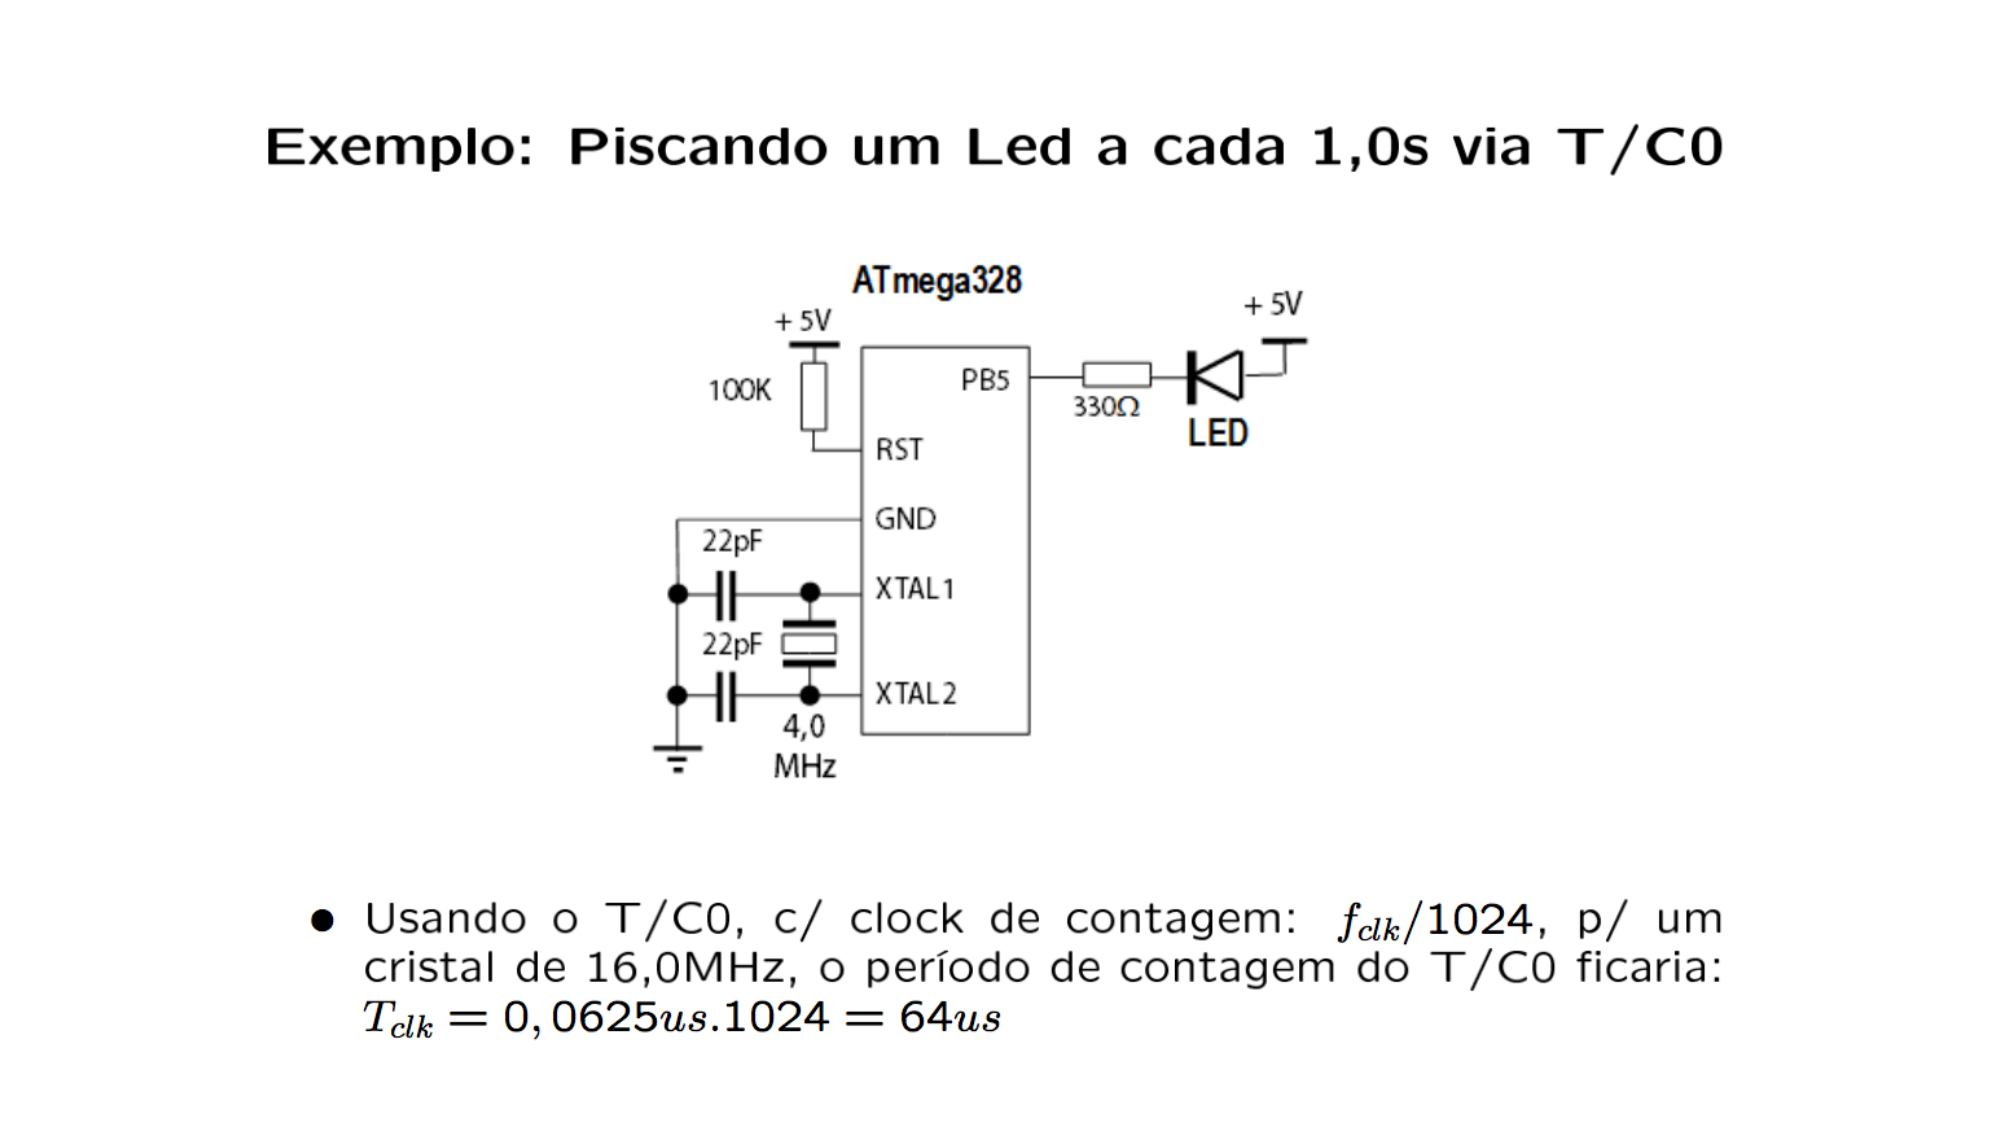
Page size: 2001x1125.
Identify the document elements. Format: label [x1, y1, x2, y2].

picture [249, 72, 1751, 1052]
